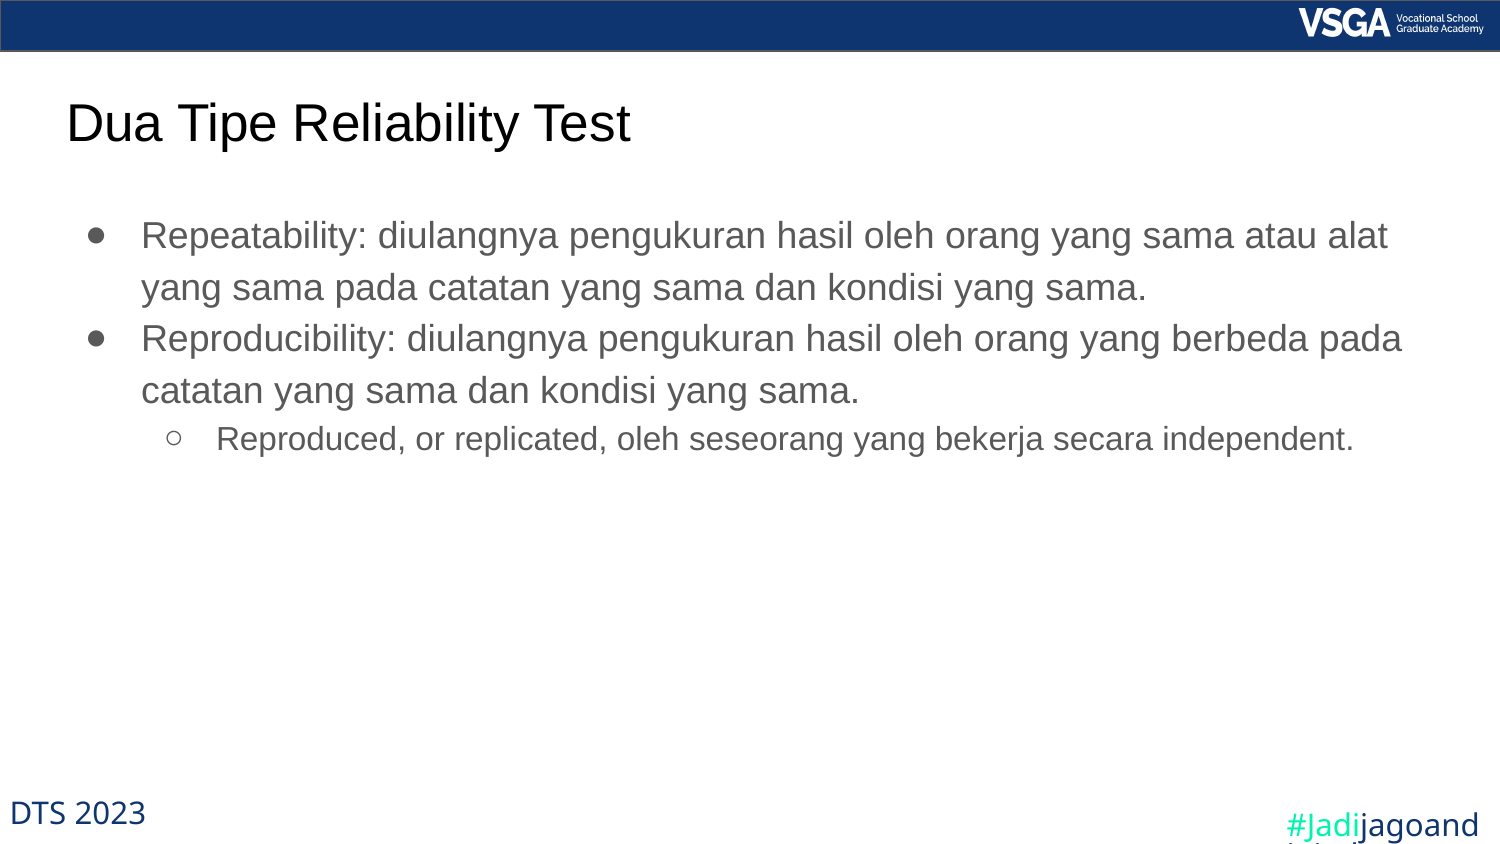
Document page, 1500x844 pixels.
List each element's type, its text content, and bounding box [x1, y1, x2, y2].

picture [1284, 0, 1498, 79]
title Dua Tipe Reliability Test [51, 72, 1449, 167]
list Repeatability: diulangnya pengukuran hasil oleh orang yang sama atau alat yang sama pada catatan yang sama dan kondisi yang sama. Reproducibility: diulangnya pengukuran hasil oleh orang yang berbeda pada catatan yang sama dan kondisi yang sama. Reproduced, or replicated, oleh seseorang yang bekerja secara independent. [51, 189, 1449, 750]
